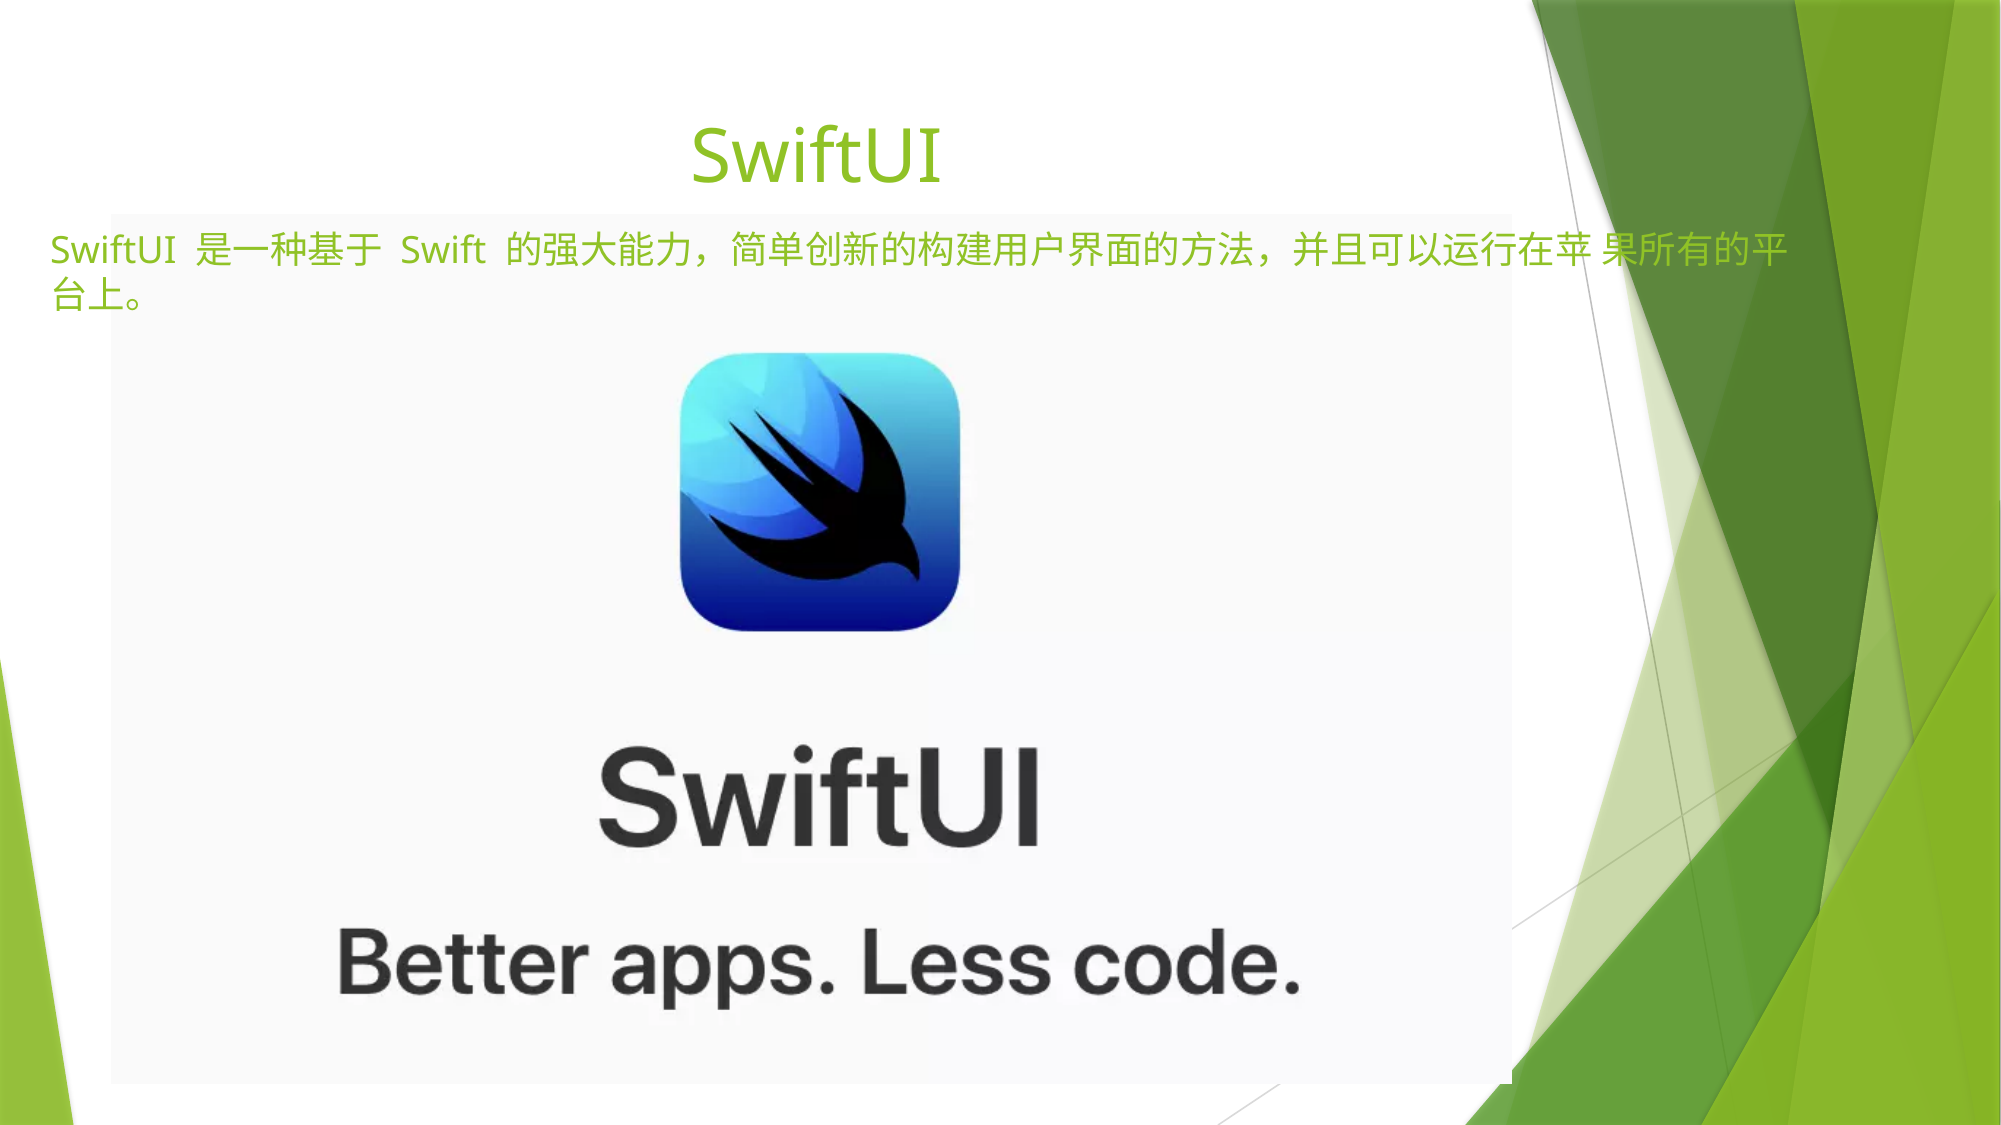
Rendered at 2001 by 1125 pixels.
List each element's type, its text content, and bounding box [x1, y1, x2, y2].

text_box SwiftUI 是一种基于 Swift 的强大能力，简单创新的构建用户界面的方法，并且可以运行在苹 果所有的平台上。 [1516, 218, 1834, 369]
text_box SwiftUI 是一种基于 Swift 的强大能力，简单创新的构建用户界面的方法，并且可以运行在苹 果所有的平台上。 [35, 218, 106, 369]
picture [110, 214, 1513, 1084]
title SwiftUI [111, 99, 1522, 217]
